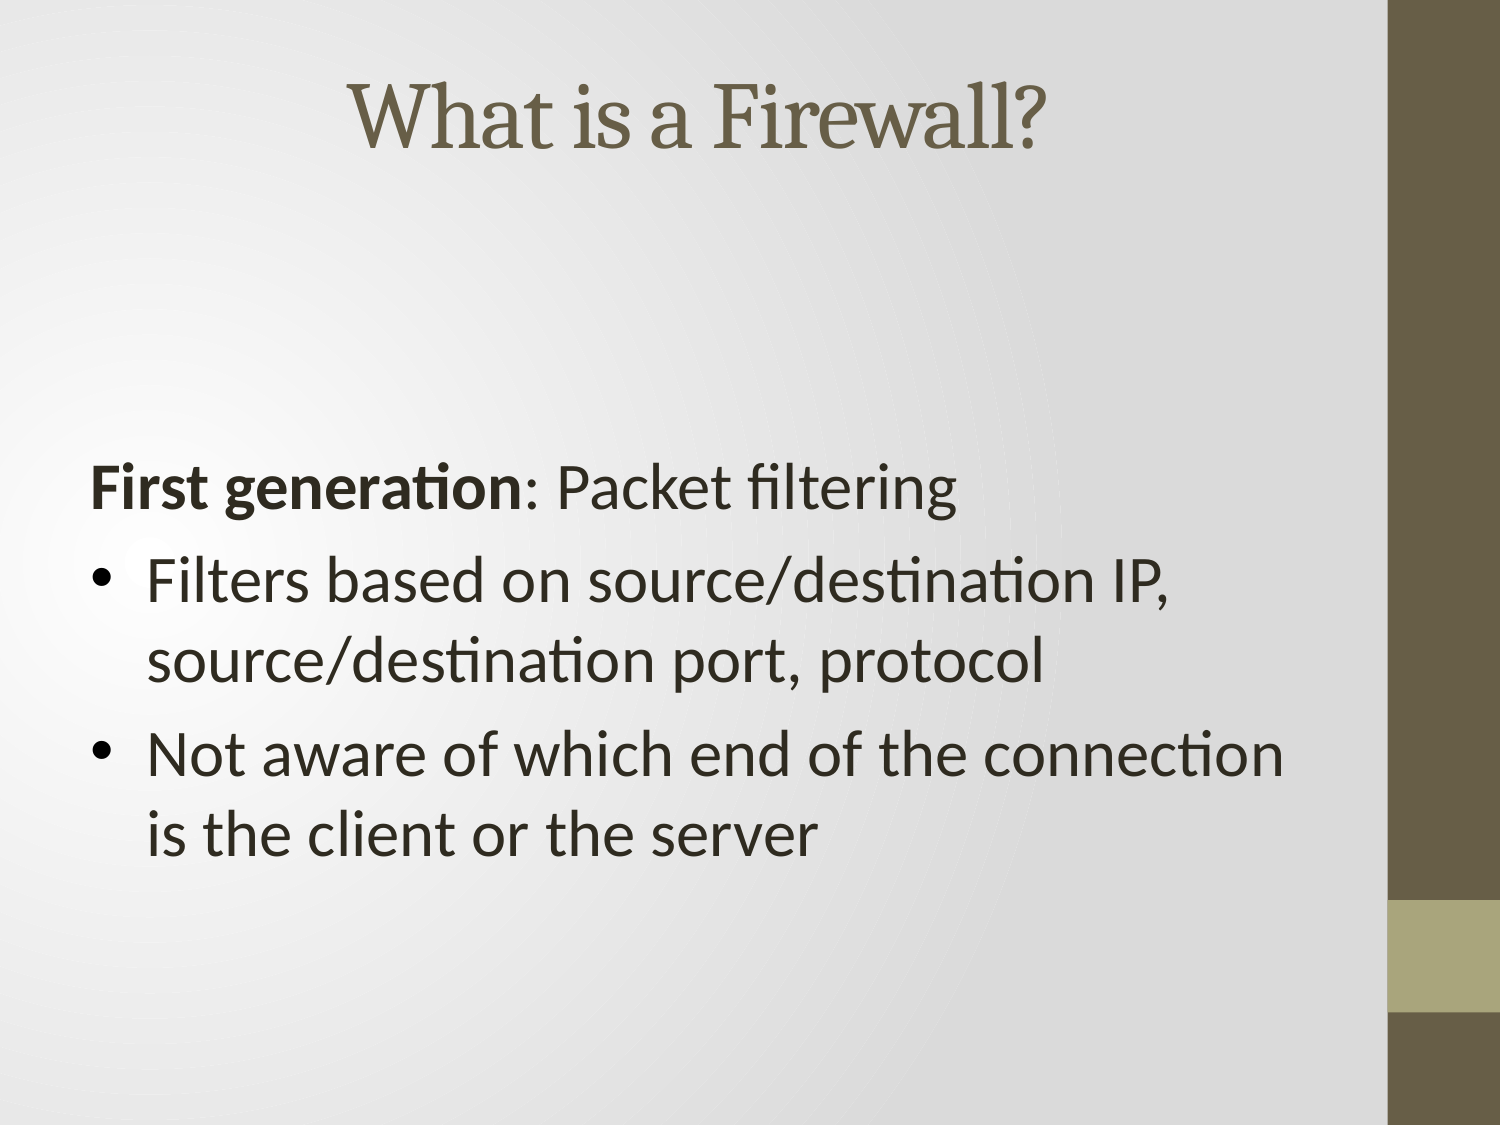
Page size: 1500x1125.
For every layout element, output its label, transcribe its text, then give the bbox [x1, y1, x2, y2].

title What is a Firewall? [75, 45, 1325, 233]
list First generation: Packet filtering Filters based on source/destination IP, source/destination port, protocol Not aware of which end of the connection is the client or the server [75, 262, 1325, 1050]
